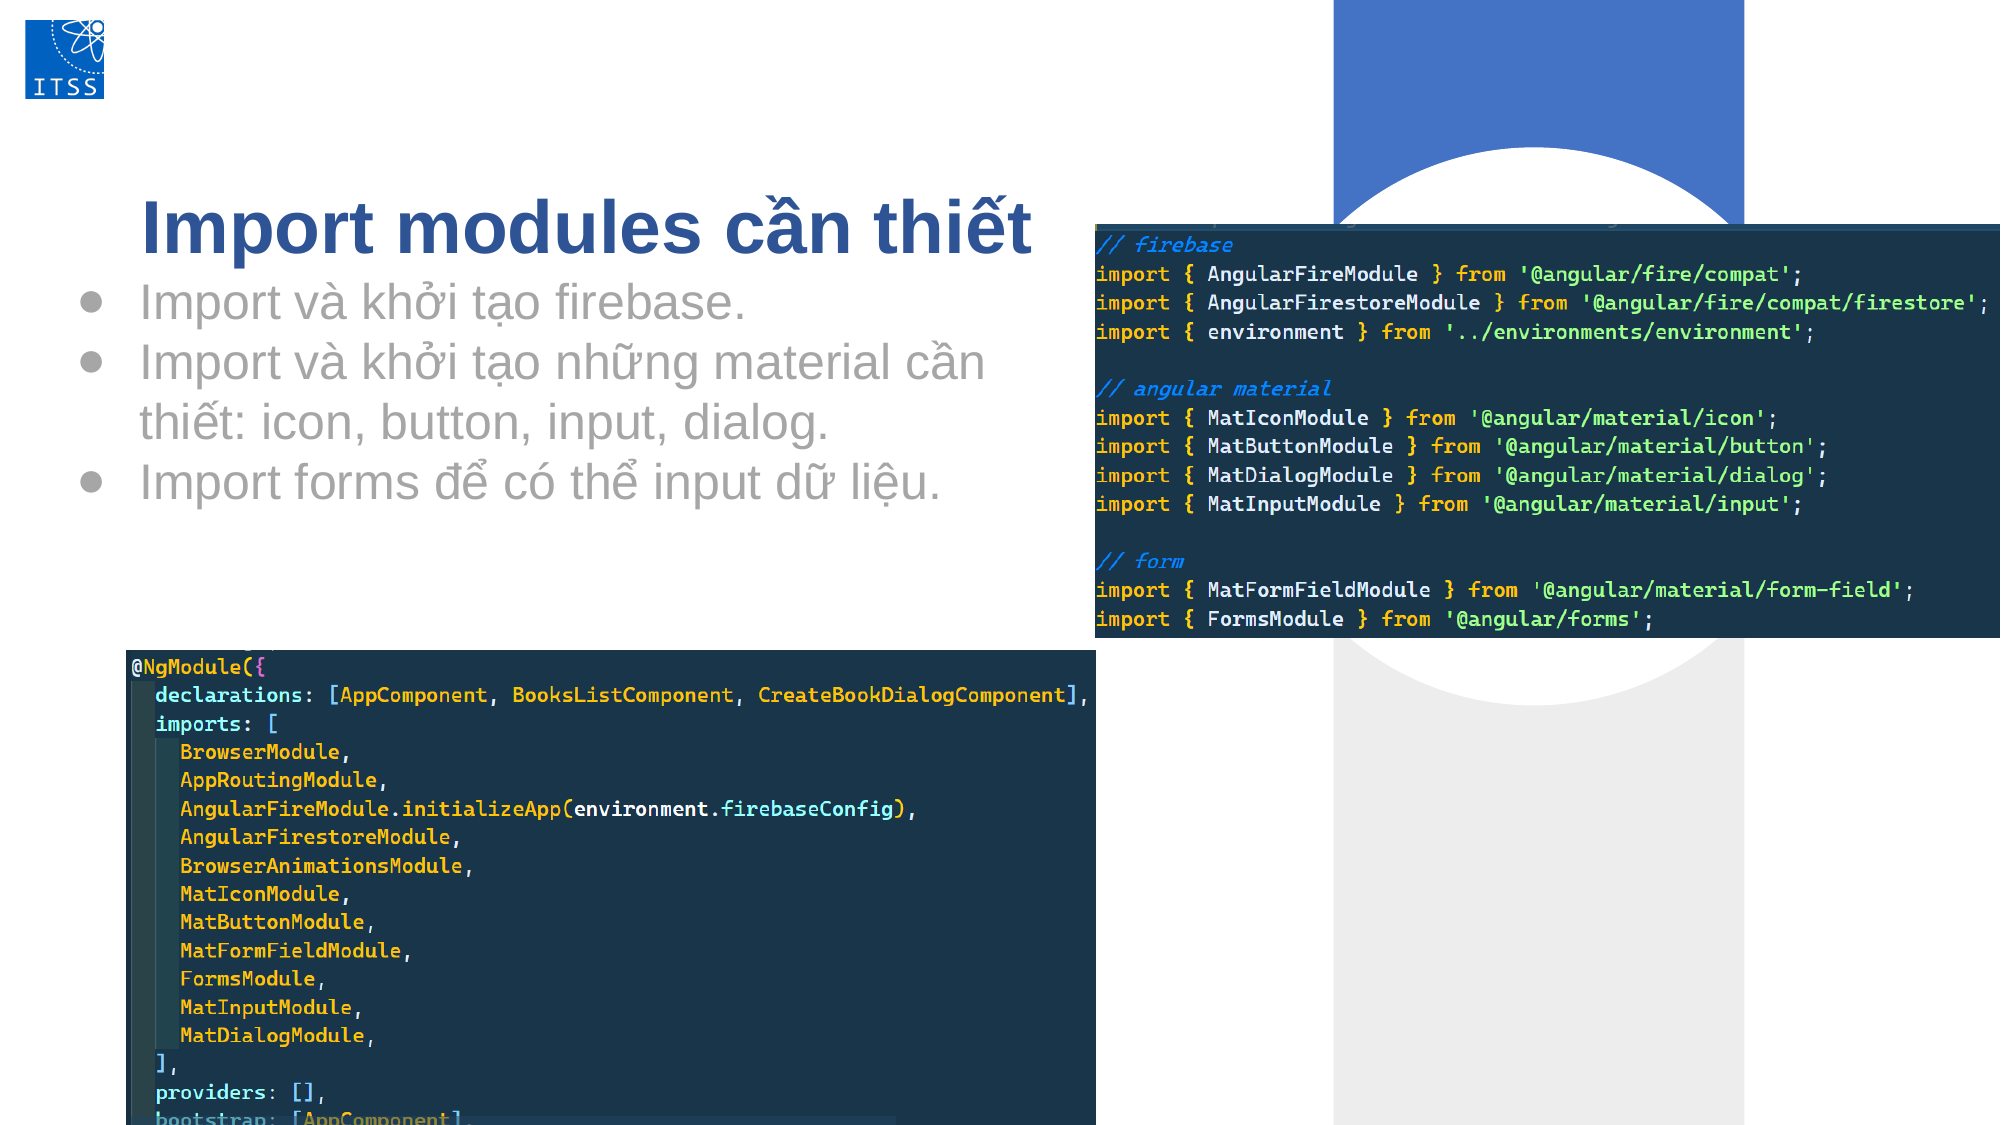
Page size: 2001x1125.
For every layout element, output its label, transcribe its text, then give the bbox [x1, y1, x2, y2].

picture [1094, 224, 2000, 638]
picture [126, 650, 1096, 1125]
picture [25, 20, 104, 99]
text_box Import và khởi tạo firebase. Import và khởi tạo những material cần thiết: icon, button, input, dialog. Import forms để có thể input dữ liệu. [49, 261, 1089, 517]
text_box Import modules cần thiết [126, 181, 1096, 261]
